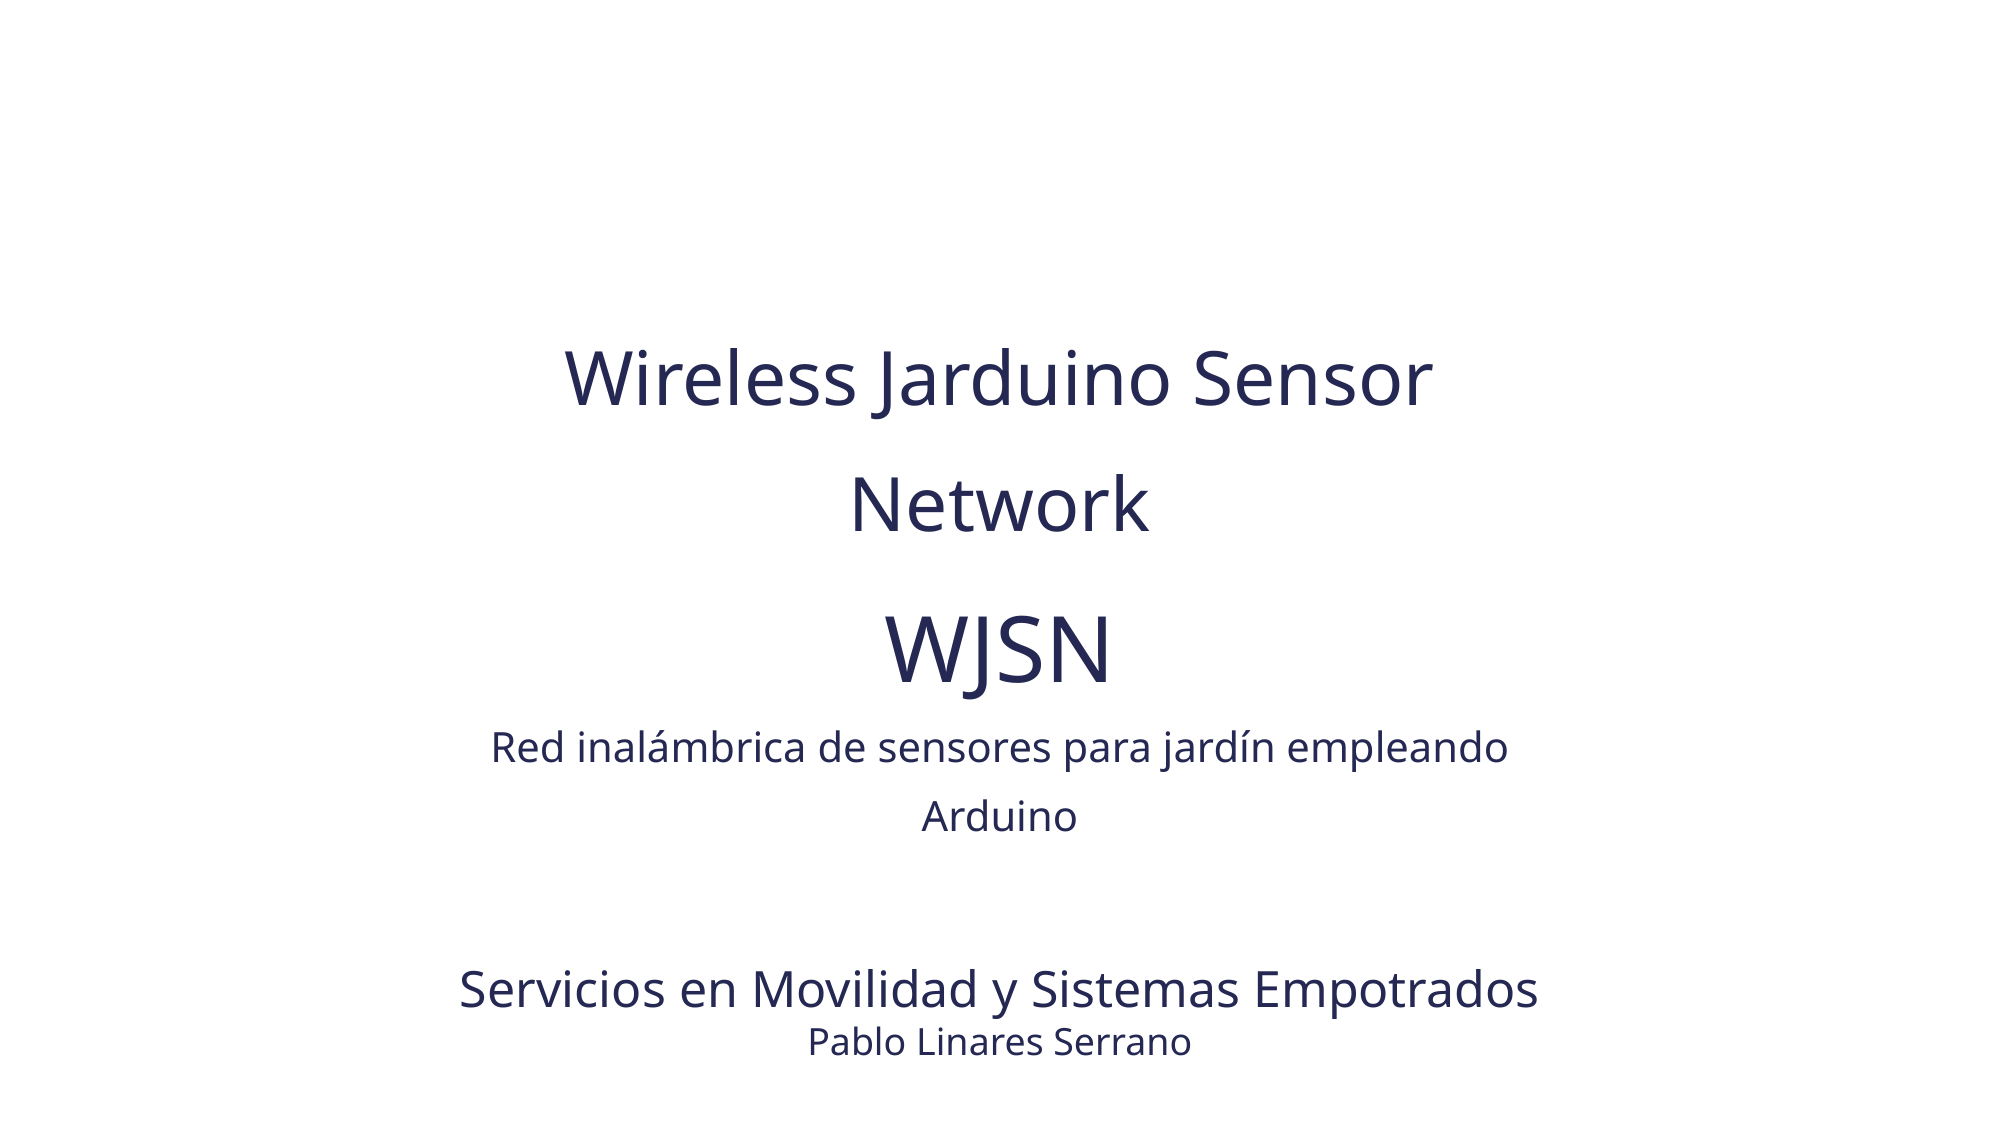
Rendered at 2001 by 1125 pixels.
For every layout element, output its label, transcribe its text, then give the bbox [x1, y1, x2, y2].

text_box Wireless Jarduino Sensor Network WJSN Red inalámbrica de sensores para jardín empleando Arduino [399, 287, 1601, 848]
text_box Servicios en Movilidad y Sistemas Empotrados Pablo Linares Serrano [287, 950, 1713, 1070]
